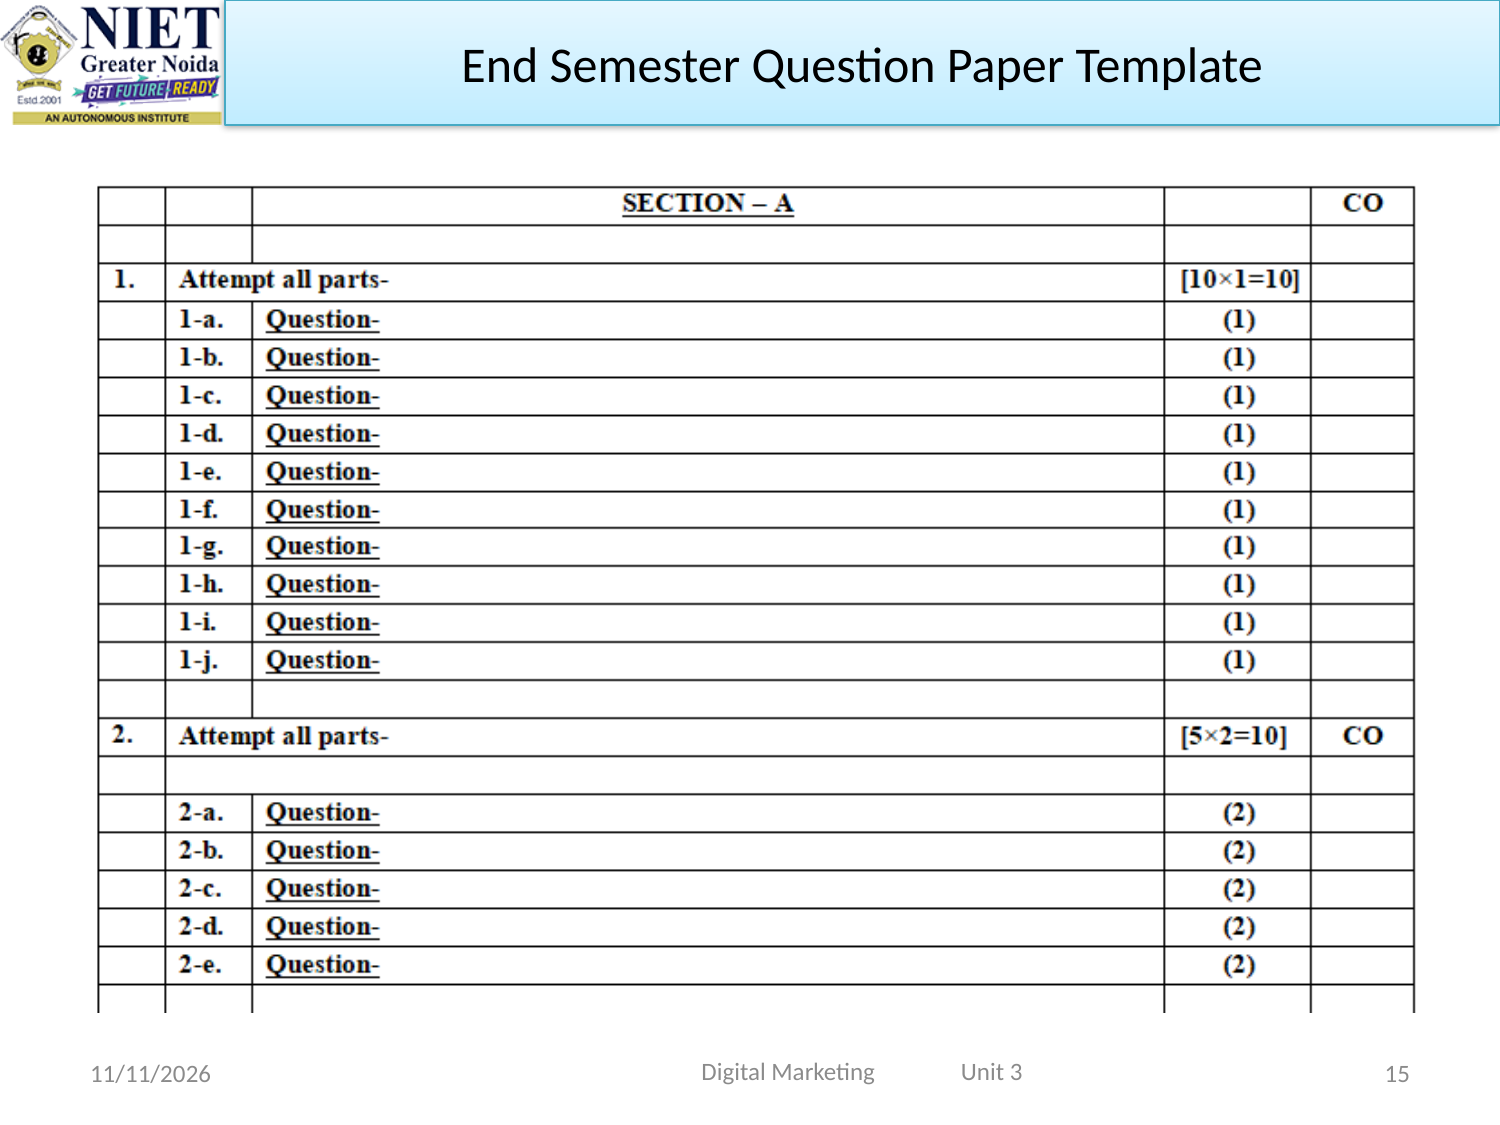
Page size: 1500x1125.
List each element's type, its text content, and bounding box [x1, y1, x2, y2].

slide_number 28-May-24 [75, 1042, 425, 1103]
text_box End Semester Question Paper Template [224, 0, 1500, 126]
slide_number 15 [1074, 1042, 1425, 1103]
picture [0, 5, 223, 126]
footer Digital Marketing Unit 3 [512, 1037, 1213, 1103]
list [87, 174, 1428, 1013]
